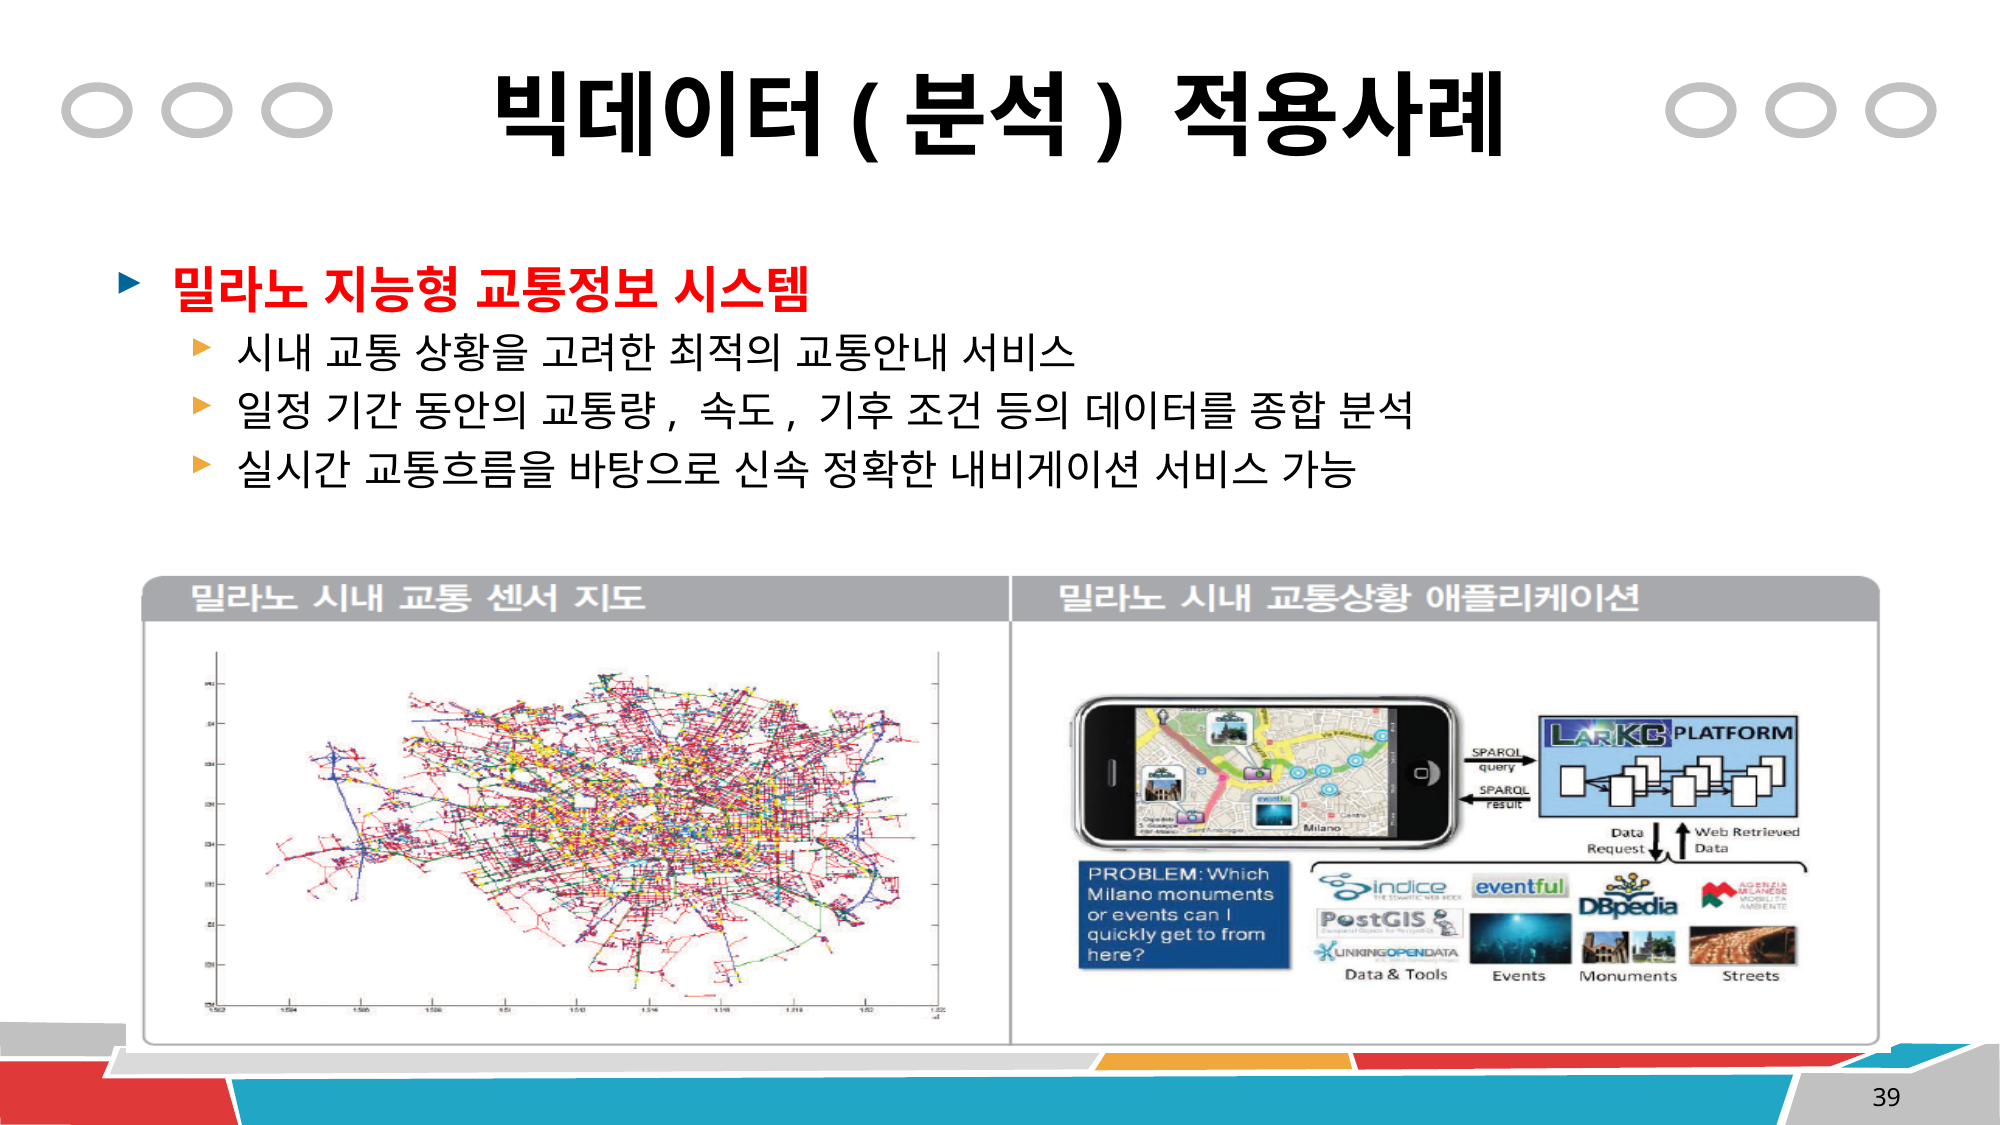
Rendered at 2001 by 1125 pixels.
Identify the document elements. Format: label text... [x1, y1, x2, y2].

list 밀라노 지능형 교통정보 시스템 시내 교통 상황을 고려한 최적의 교통안내 서비스 일정 기간 동안의 교통량, 속도, 기후 조건 등의 데이터를 종합 분석 실시간 교통흐름을 바탕으로 신속 정확한 내비게이션 서비스 가능 [99, 250, 1900, 1005]
title 빅데이터(분석) 적용사례 [350, 18, 1650, 206]
picture [126, 562, 1891, 1053]
slide_number 39 [1816, 1080, 1916, 1118]
